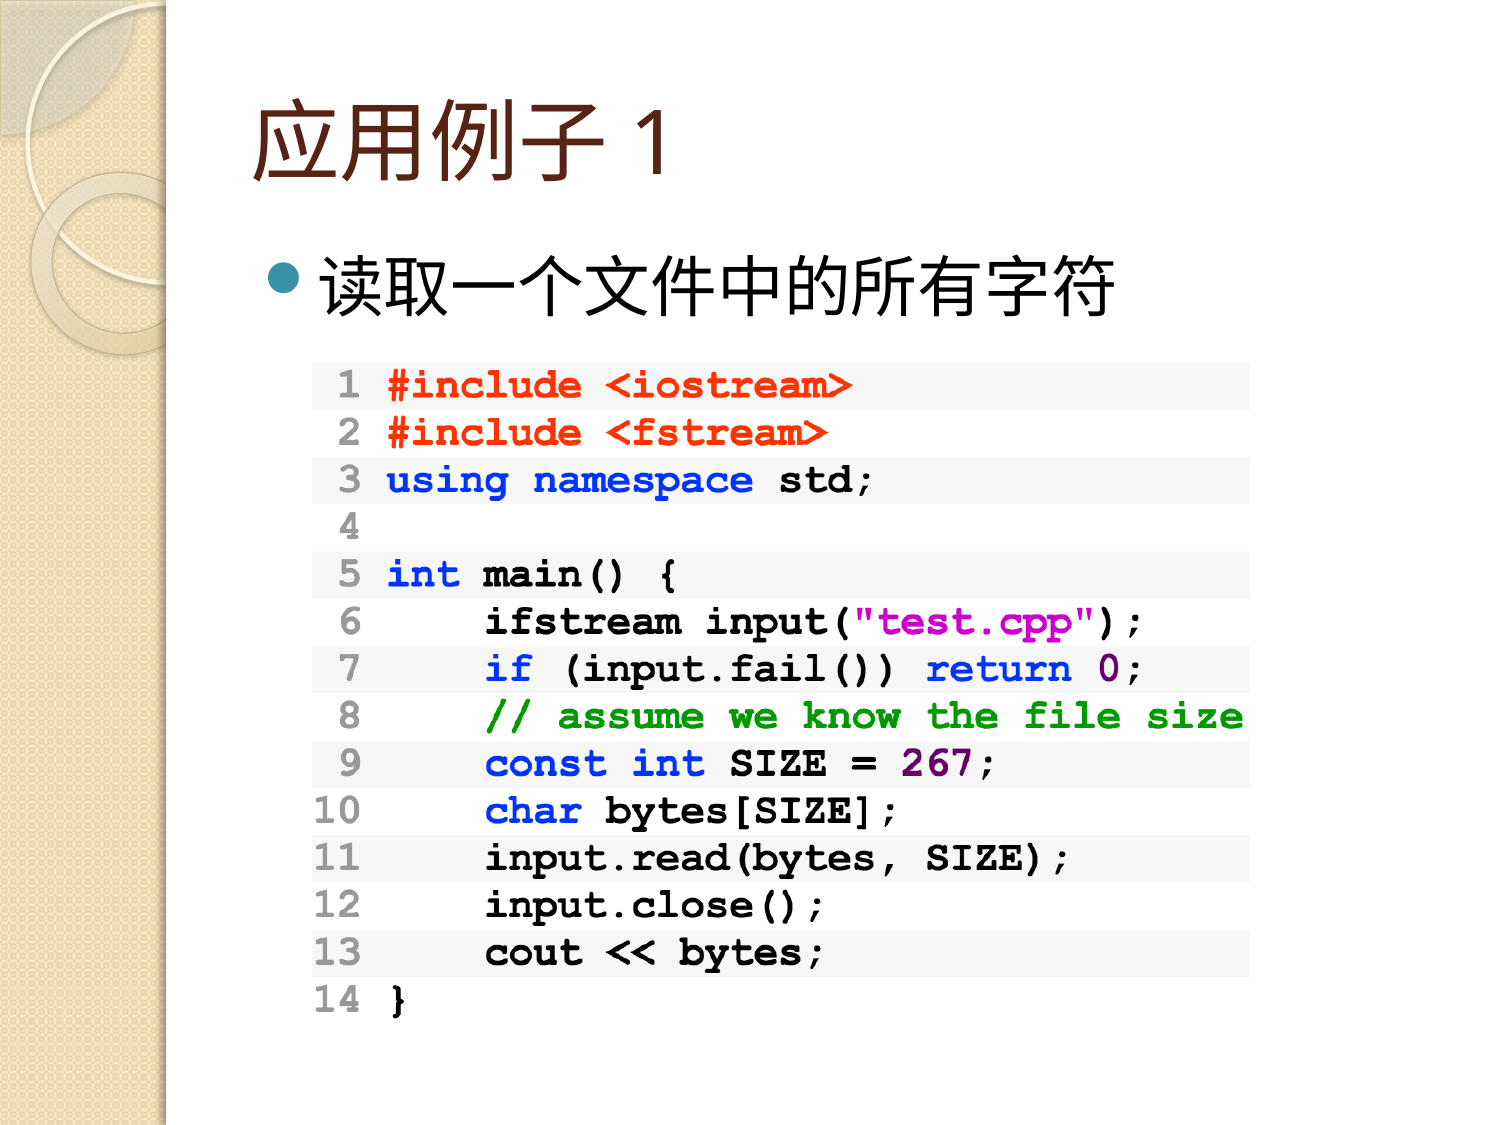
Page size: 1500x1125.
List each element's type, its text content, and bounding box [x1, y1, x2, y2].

list 读取一个文件中的所有字符 [235, 237, 1466, 1025]
picture [312, 362, 1251, 1023]
title 应用例子1 [235, 45, 1466, 233]
